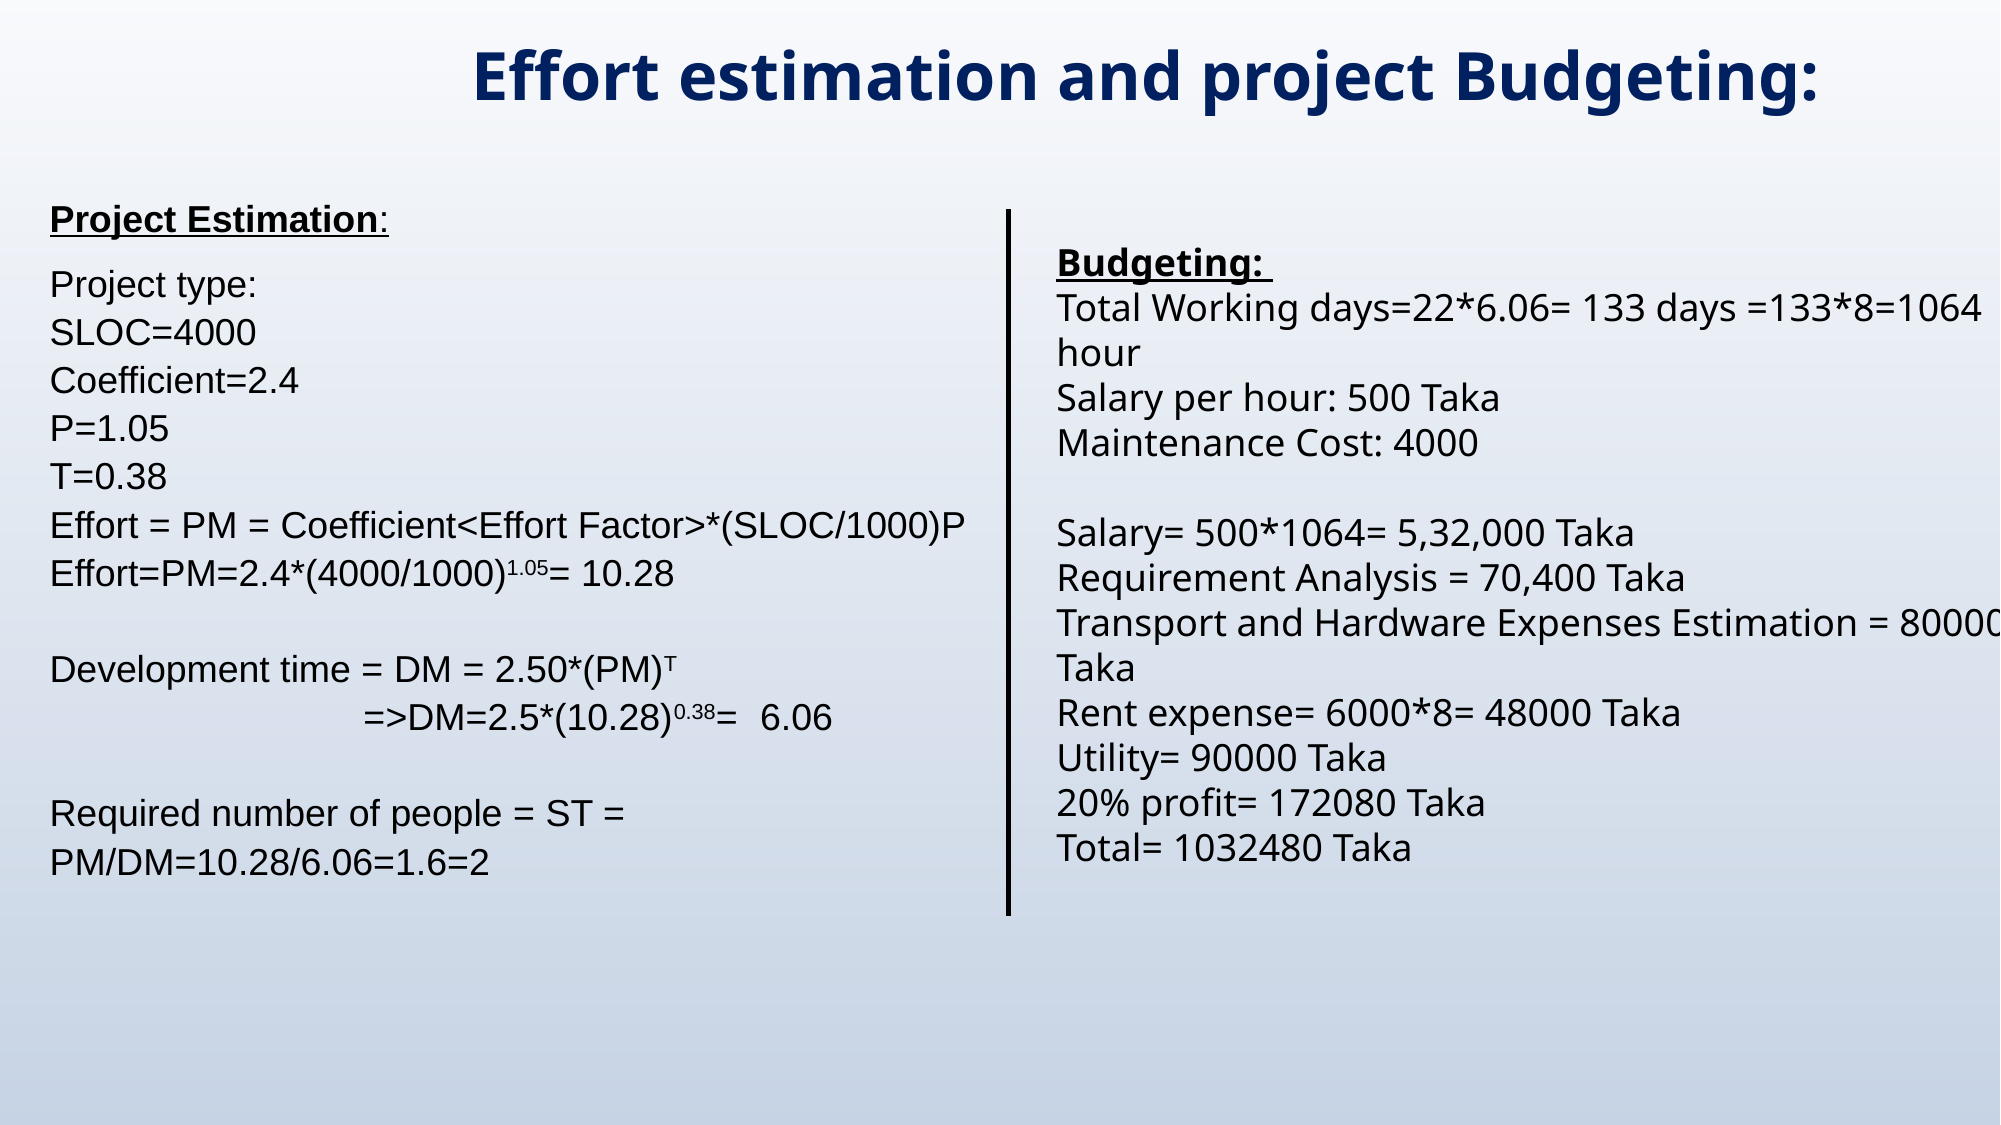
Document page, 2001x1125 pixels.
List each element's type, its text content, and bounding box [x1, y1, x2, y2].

text_box Budgeting: Total Working days=22*6.06= 133 days =133*8=1064 hour Salary per hour: 500 Taka Maintenance Cost: 4000 Salary= 500*1064= 5,32,000 Taka Requirement Analysis = 70,400 Taka Transport and Hardware Expenses Estimation = 80000 Taka Rent expense= 6000*8= 48000 Taka Utility= 90000 Taka 20% profit= 172080 Taka Total= 1032480 Taka [1041, 231, 2000, 876]
text_box Effort estimation and project Budgeting: [456, 26, 1893, 121]
text_box Project Estimation: Project type: SLOC=4000 Coefficient=2.4 P=1.05 T=0.38 Effort = PM = Coefficient<Effort Factor>*(SLOC/1000)P Effort=PM=2.4*(4000/1000)1.05= 10.28 Development time = DM = 2.50*(PM)T =>DM=2.5*(10.28)0.38= 6.06 Required number of people = ST = PM/DM=10.28/6.06=1.6=2 [34, 184, 1000, 1040]
